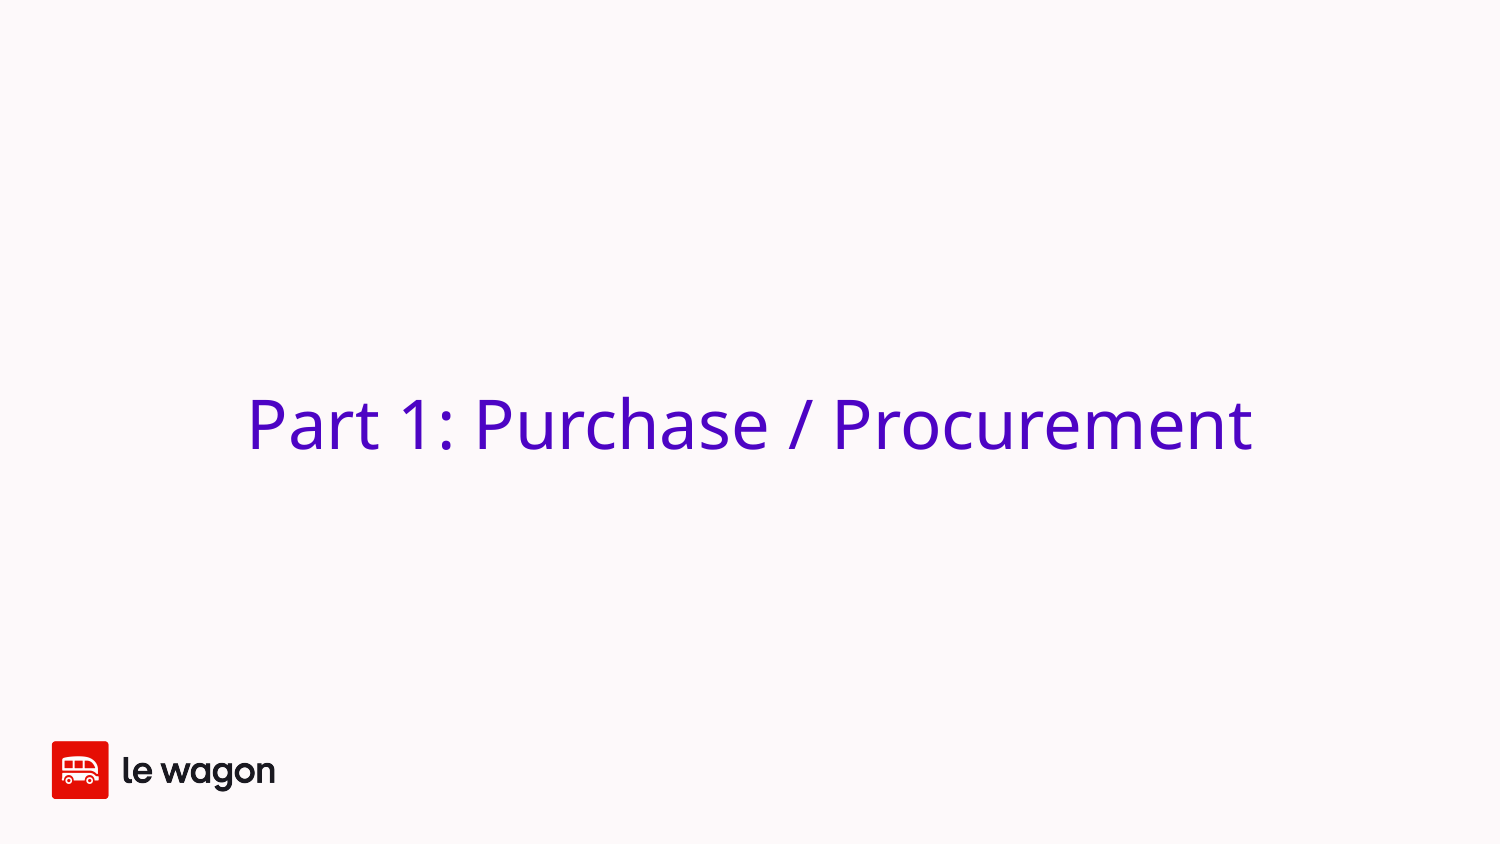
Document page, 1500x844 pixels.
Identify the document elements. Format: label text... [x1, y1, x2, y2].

title Part 1: Purchase / Procurement [51, 352, 1449, 491]
picture [51, 740, 275, 800]
